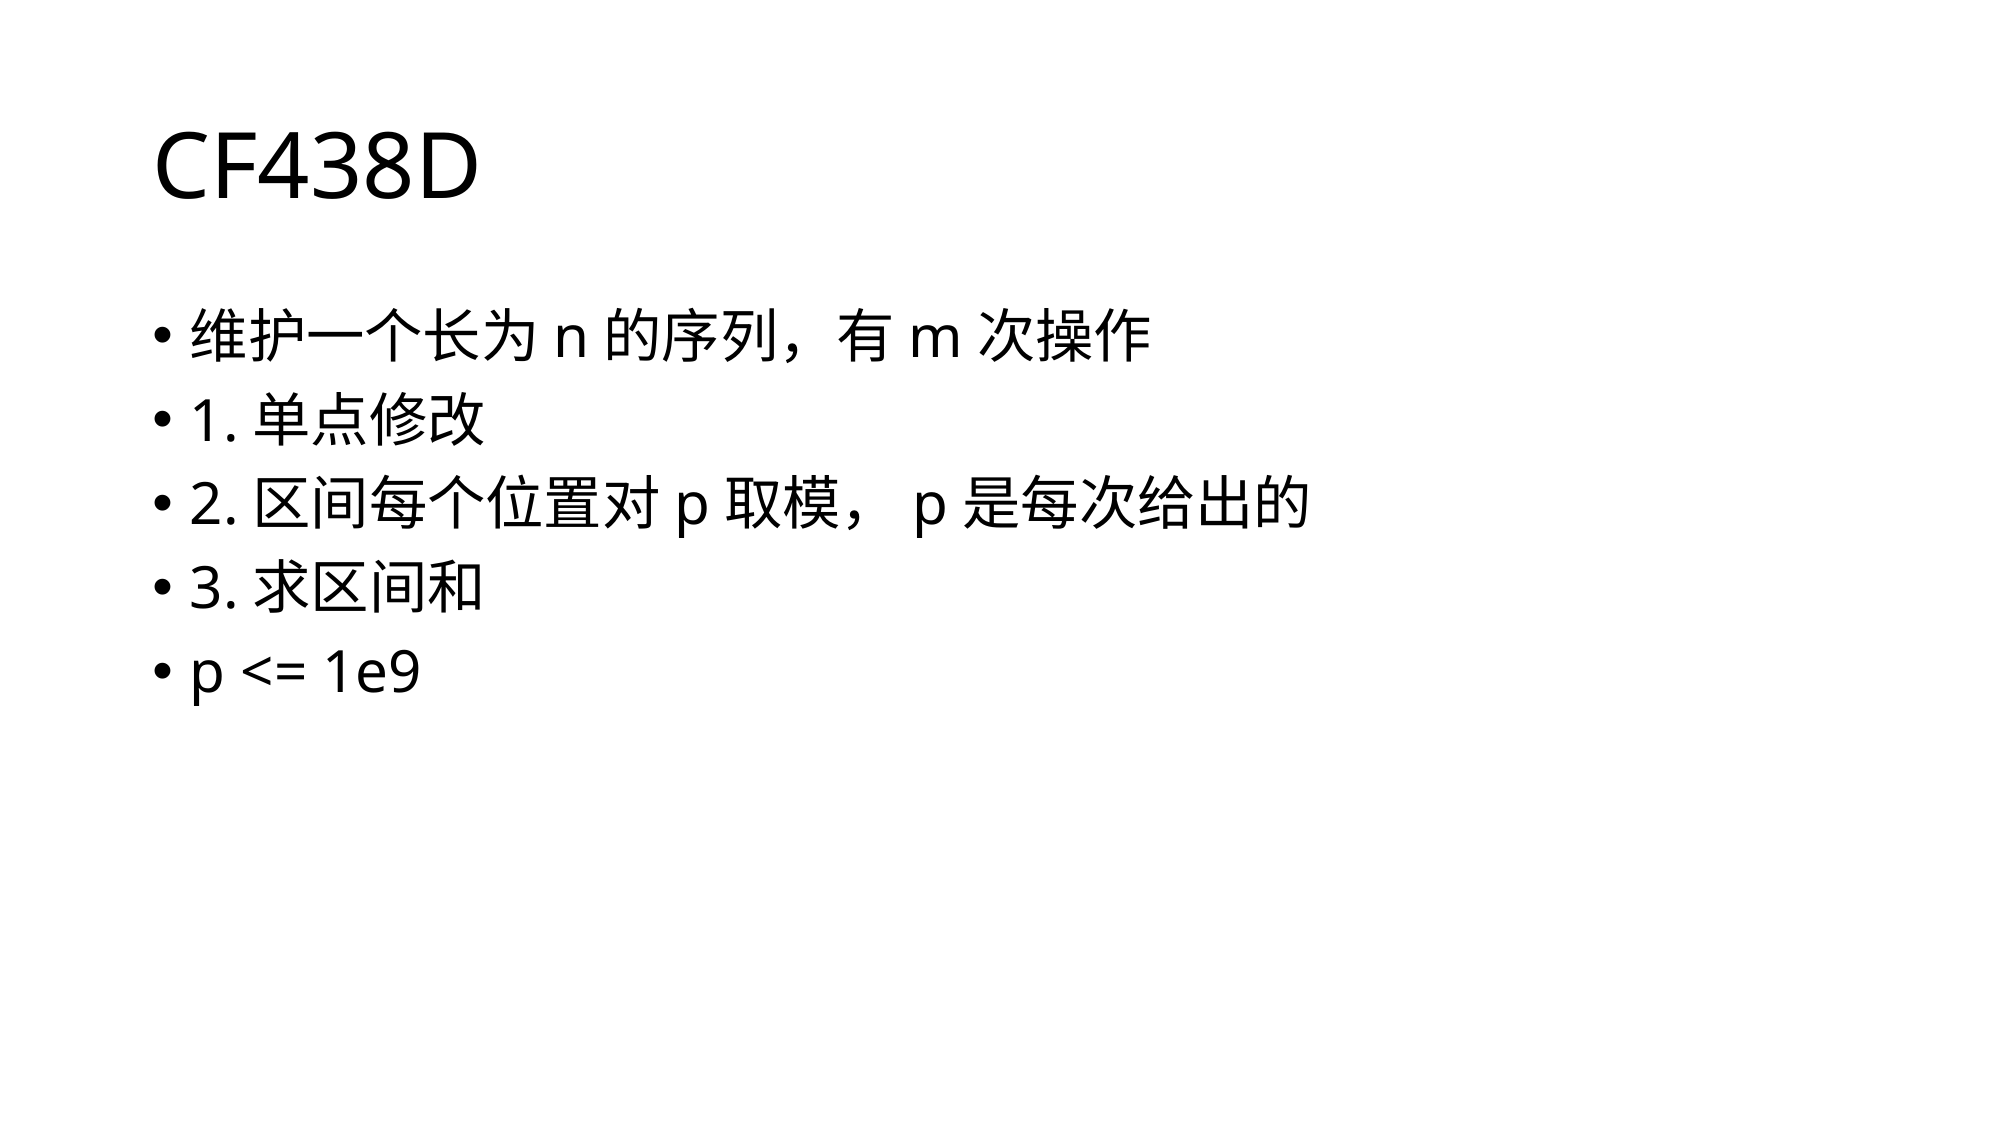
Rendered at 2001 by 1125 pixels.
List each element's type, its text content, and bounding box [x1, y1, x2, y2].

list 维护一个长为n的序列，有m次操作 1.单点修改 2.区间每个位置对p取模，p是每次给出的 3.求区间和 p <= 1e9 [137, 299, 1863, 1014]
title CF438D [137, 59, 1863, 278]
